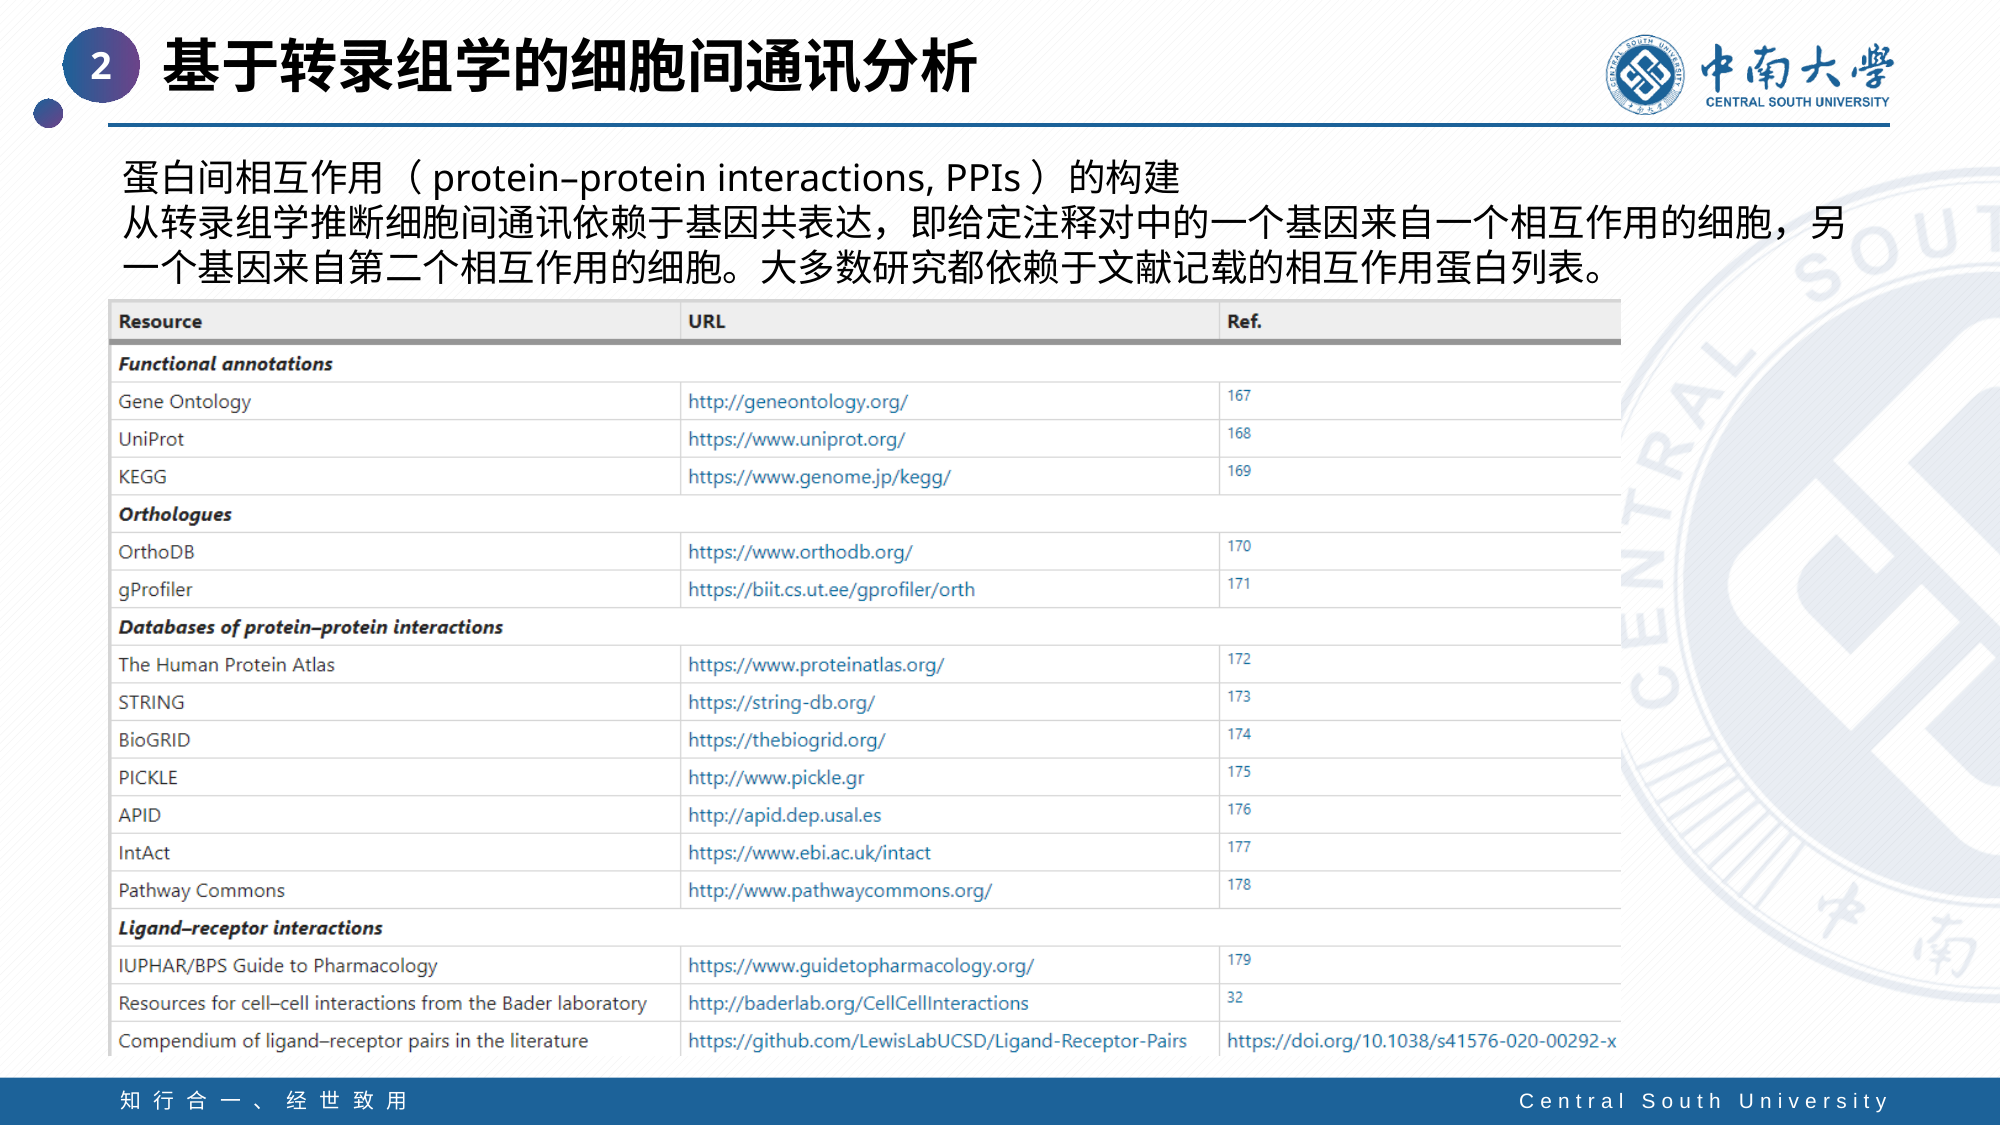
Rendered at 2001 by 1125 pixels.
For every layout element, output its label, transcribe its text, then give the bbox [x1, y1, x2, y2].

text_box 知行合一、经世致用 [105, 1080, 423, 1120]
picture [108, 299, 1621, 1056]
text_box [0, 1077, 2000, 1125]
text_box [33, 26, 140, 128]
picture [1595, 28, 1907, 121]
text_box 蛋白间相互作用（protein–protein interactions, PPIs）的构建 从转录组学推断细胞间通讯依赖于基因共表达，即给定注释对中的一个基因来自一个相互作用的细胞，另一个基因来自第二个相互作用的细胞。大多数研究都依赖于文献记载的相互作用蛋白列表。 [108, 146, 1890, 297]
text_box 基于转录组学的细胞间通讯分析 [148, 21, 994, 107]
text_box [1562, 96, 2000, 1073]
text_box Central South University [1504, 1080, 1902, 1120]
